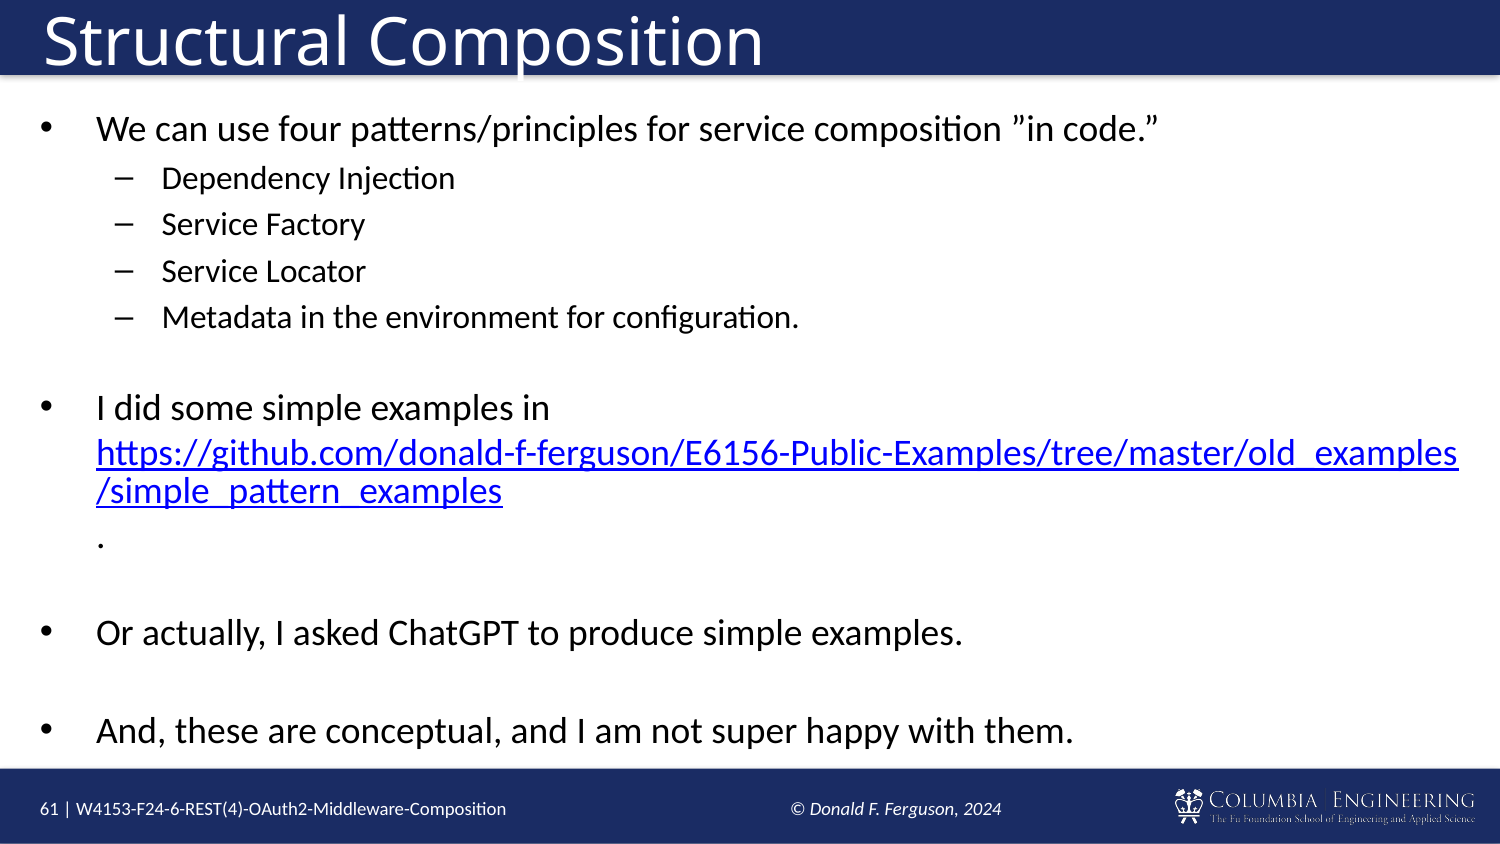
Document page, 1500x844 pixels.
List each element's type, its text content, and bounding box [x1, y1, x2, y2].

list We can use four patterns/principles for service composition ”in code.” Dependency Injection Service Factory Service Locator Metadata in the environment for configuration. I did some simple examples in https://github.com/donald-f-ferguson/E6156-Public-Examples/tree/master/old_examples/simple_pattern_examples. Or actually, I asked ChatGPT to produce simple examples. And, these are conceptual, and I am not super happy with them. [24, 96, 1475, 760]
title Structural Composition [28, 0, 1450, 73]
